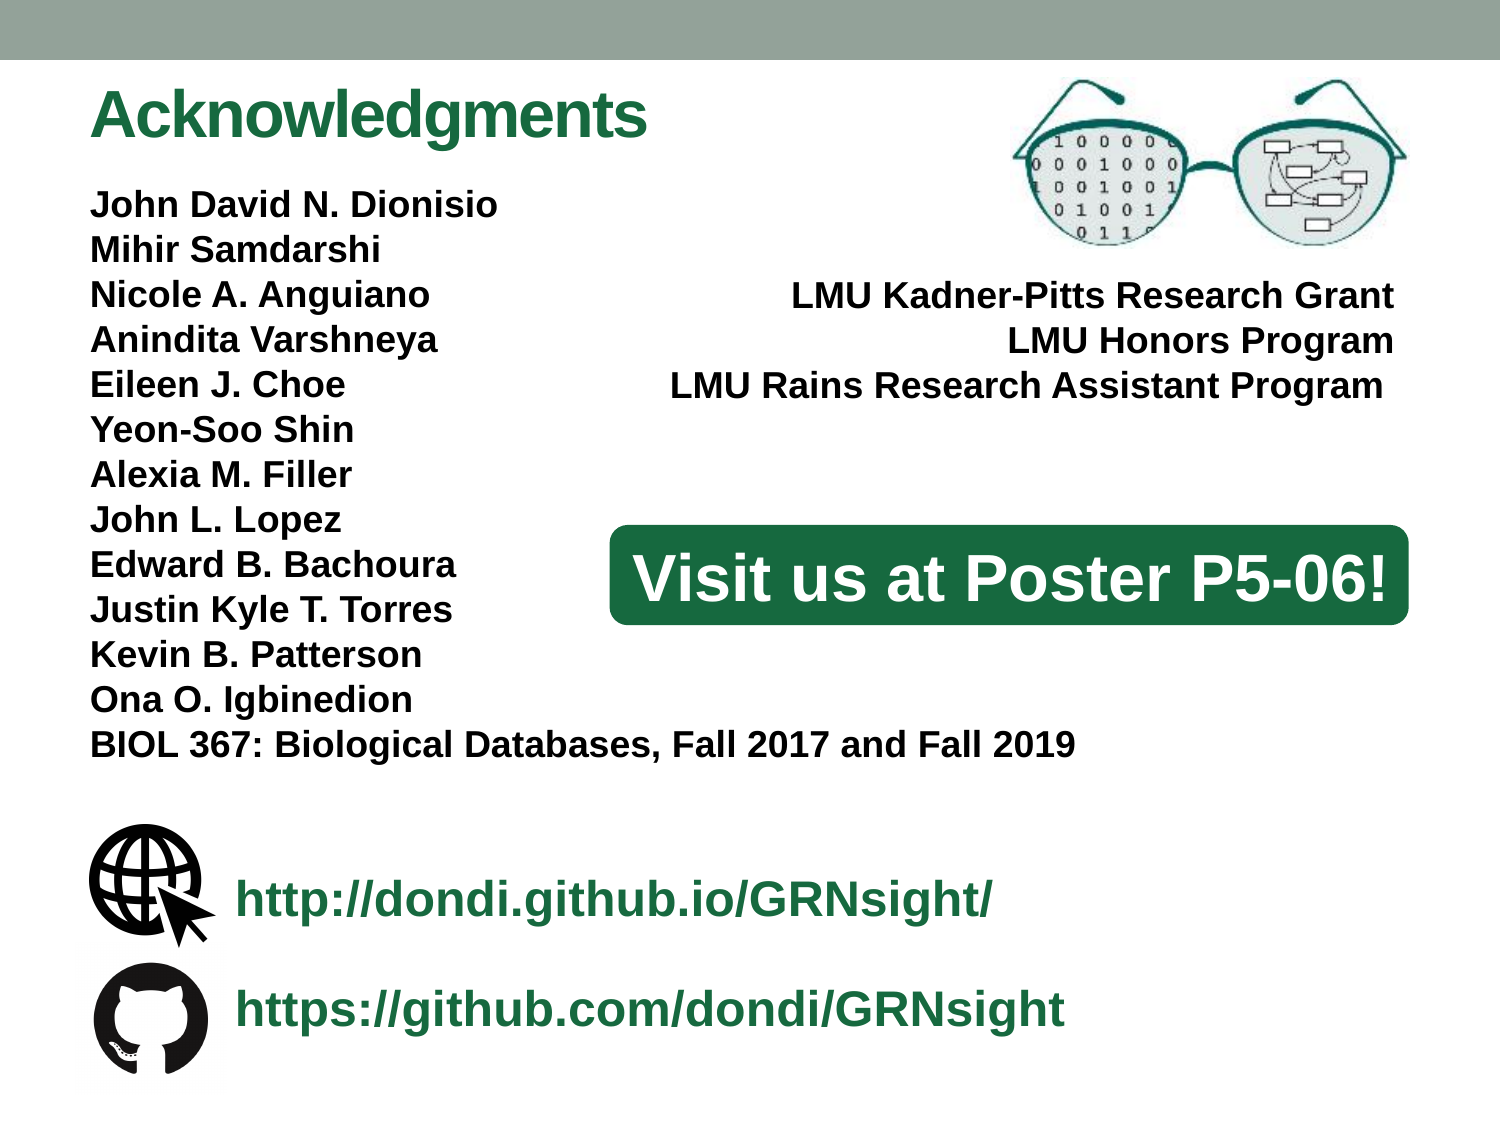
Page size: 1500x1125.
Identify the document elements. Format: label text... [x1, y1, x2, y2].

text_box LMU Kadner-Pitts Research Grant LMU Honors Program LMU Rains Research Assistant Program [624, 263, 1410, 414]
text_box Acknowledgments [75, 63, 1481, 226]
picture [1010, 77, 1410, 249]
text_box John David N. Dionisio Mihir Samdarshi Nicole A. Anguiano Anindita Varshneya Eileen J. Choe Yeon-Soo Shin Alexia M. Filler John L. Lopez Edward B. Bachoura Justin Kyle T. Torres Kevin B. Patterson Ona O. Igbinedion BIOL 367: Biological Databases, Fall 2017 and Fall 2019 [74, 172, 1252, 773]
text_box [74, 824, 1098, 1095]
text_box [611, 526, 1410, 624]
